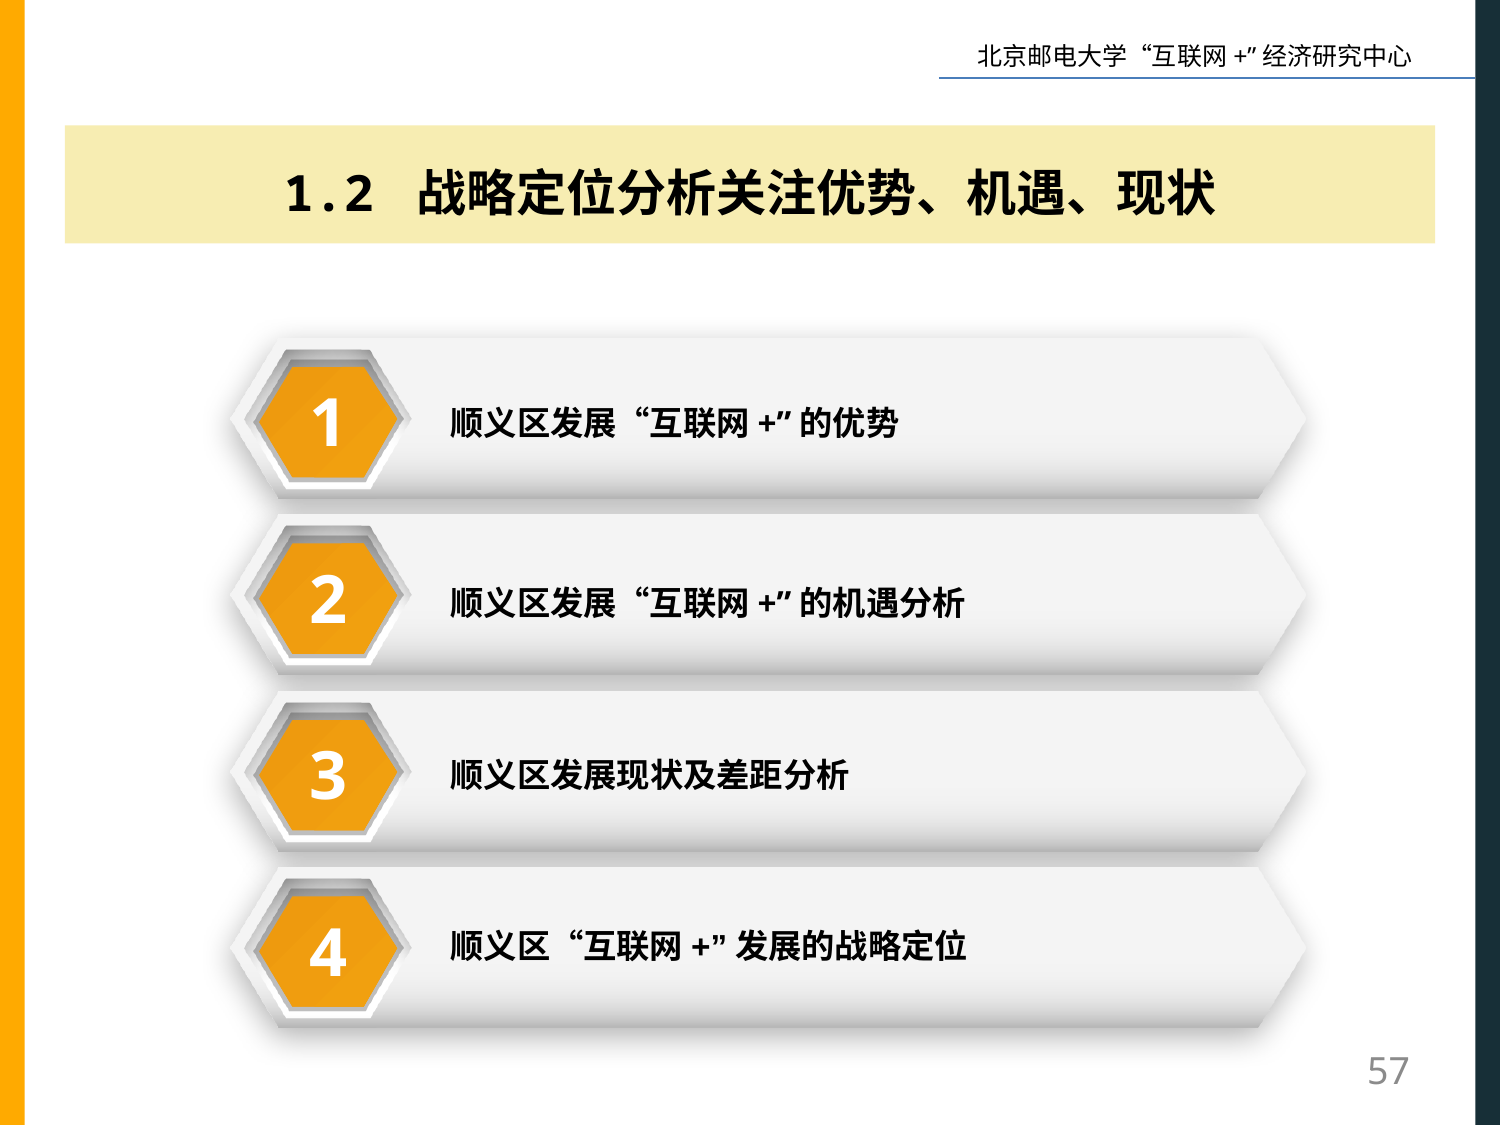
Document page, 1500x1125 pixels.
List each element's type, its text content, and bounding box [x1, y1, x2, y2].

picture [229, 690, 1306, 852]
text_box 1.2 战略定位分析关注优势、机遇、现状 [63, 123, 1437, 246]
picture [229, 337, 1306, 499]
slide_number 57 [1074, 1042, 1425, 1103]
picture [229, 514, 1306, 676]
table_cell 1.965 [1074, 1042, 1299, 1049]
picture [229, 867, 1306, 1028]
